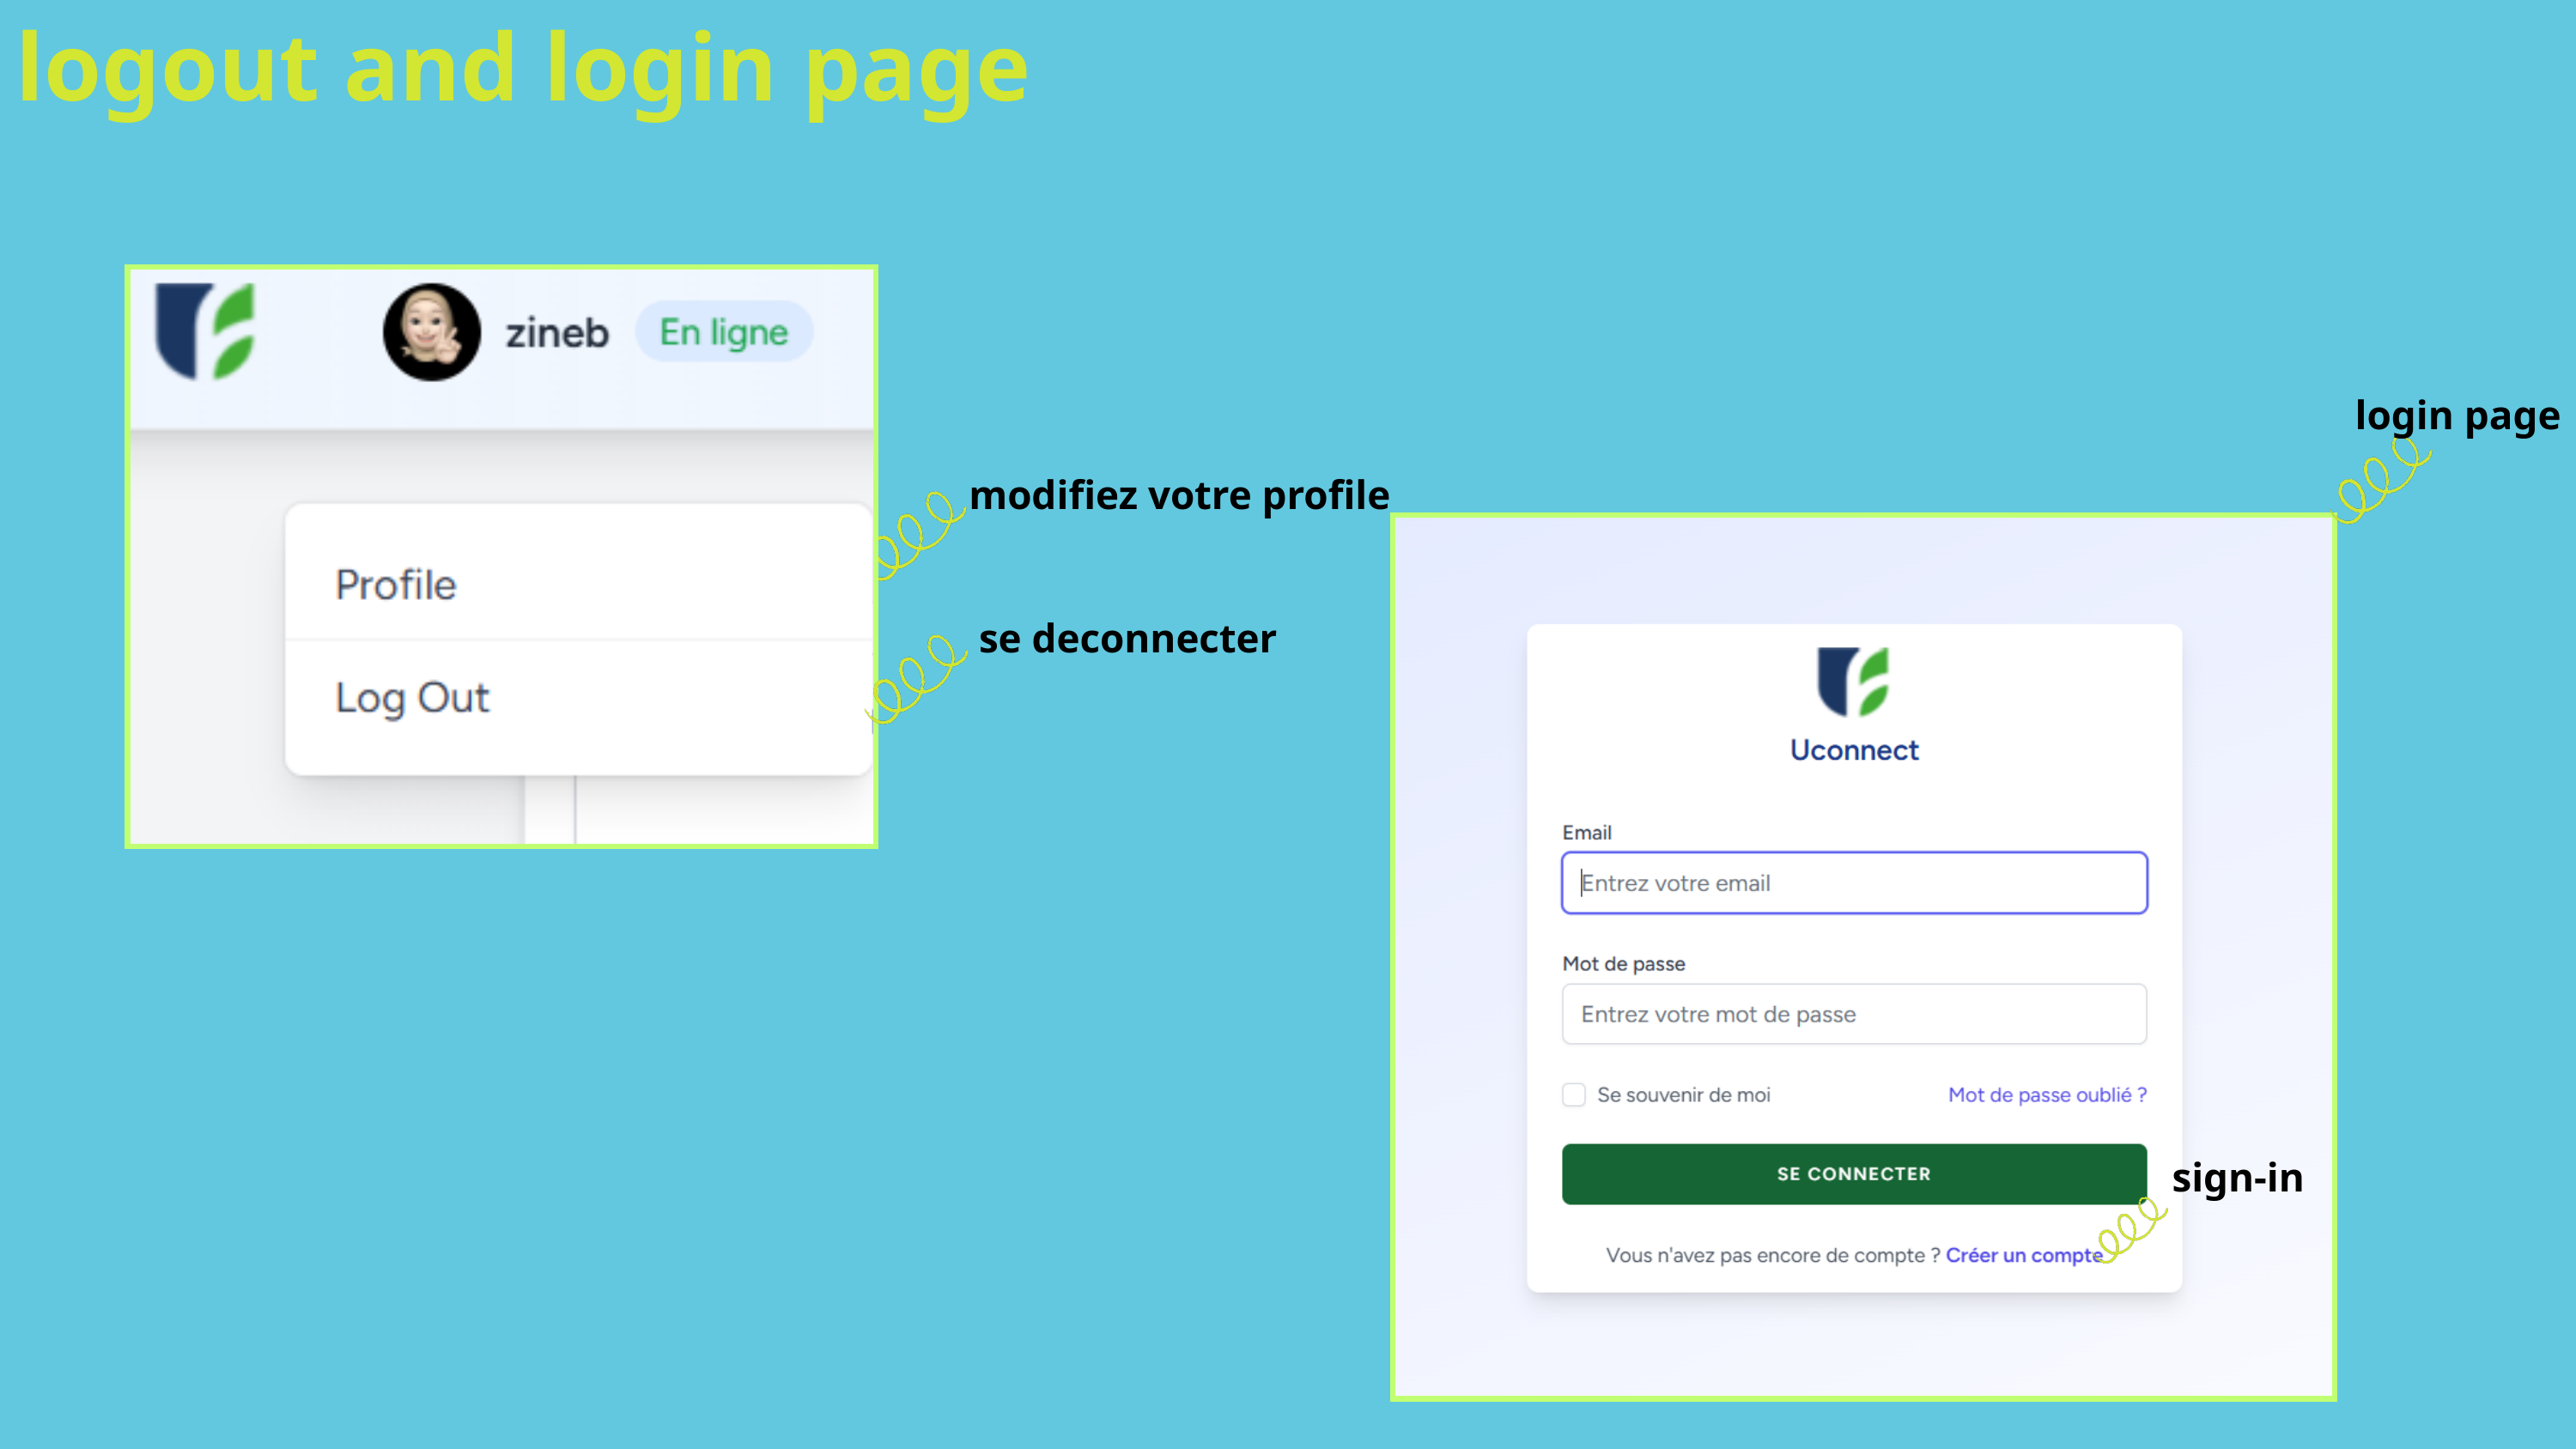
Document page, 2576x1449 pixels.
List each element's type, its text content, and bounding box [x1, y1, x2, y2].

text_box se deconnecter [968, 605, 1288, 661]
text_box [876, 491, 967, 581]
text_box login page [2334, 382, 2576, 438]
text_box sign-in [2166, 1144, 2312, 1200]
text_box [127, 267, 876, 847]
text_box [864, 634, 969, 724]
text_box [1393, 514, 2335, 1399]
text_box [2329, 434, 2433, 524]
text_box modifiez votre profile [966, 462, 1394, 518]
text_box logout and login page [0, 0, 1048, 119]
text_box [2092, 1197, 2169, 1264]
